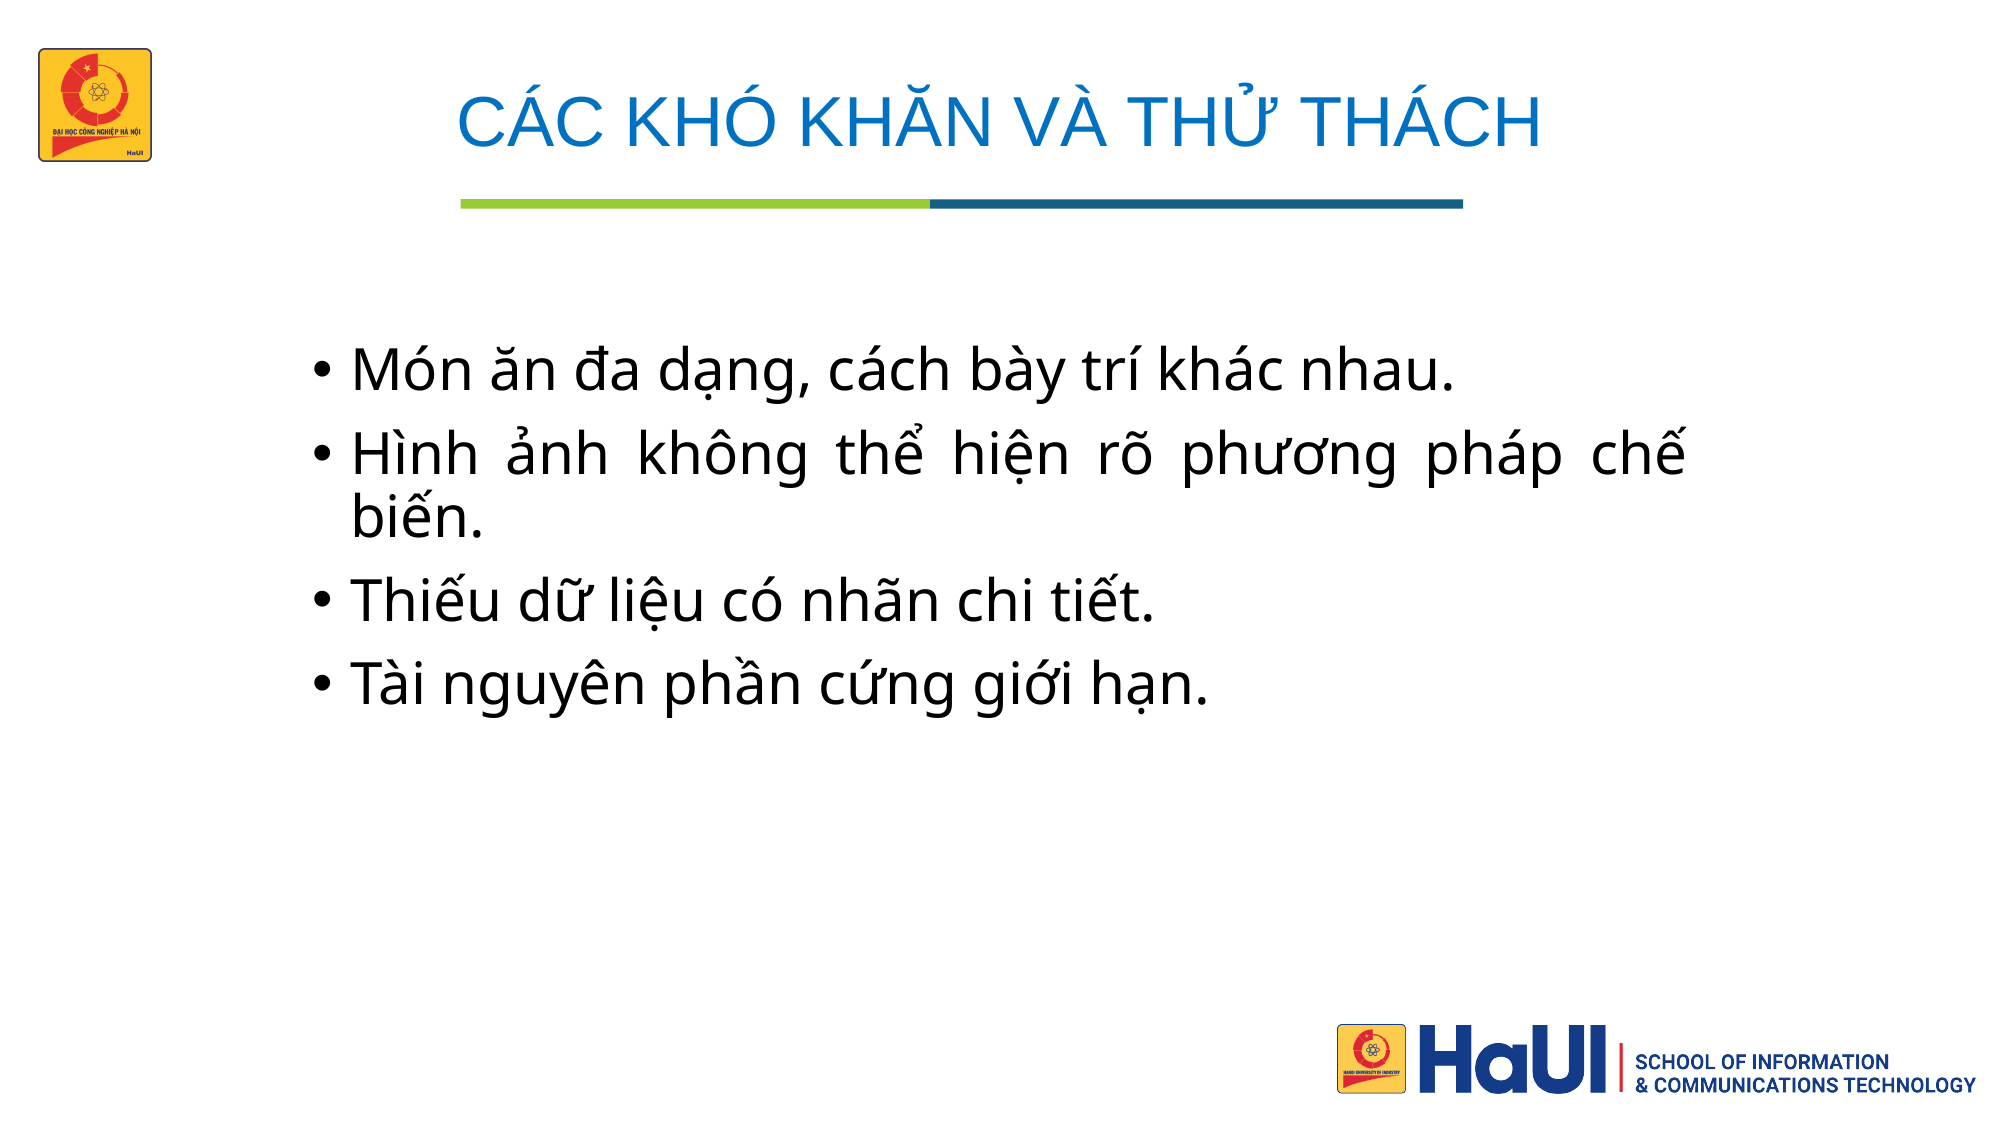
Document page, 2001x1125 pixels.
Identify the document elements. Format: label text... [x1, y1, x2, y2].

title CÁC KHÓ KHĂN VÀ THỬ THÁCH [172, 58, 1828, 189]
list Món ăn đa dạng, cách bày trí khác nhau. Hình ảnh không thể hiện rõ phương pháp chế biến. Thiếu dữ liệu có nhãn chi tiết. Tài nguyên phần cứng giới hạn. [297, 332, 1703, 840]
picture [38, 48, 152, 162]
picture [1337, 1024, 1976, 1094]
